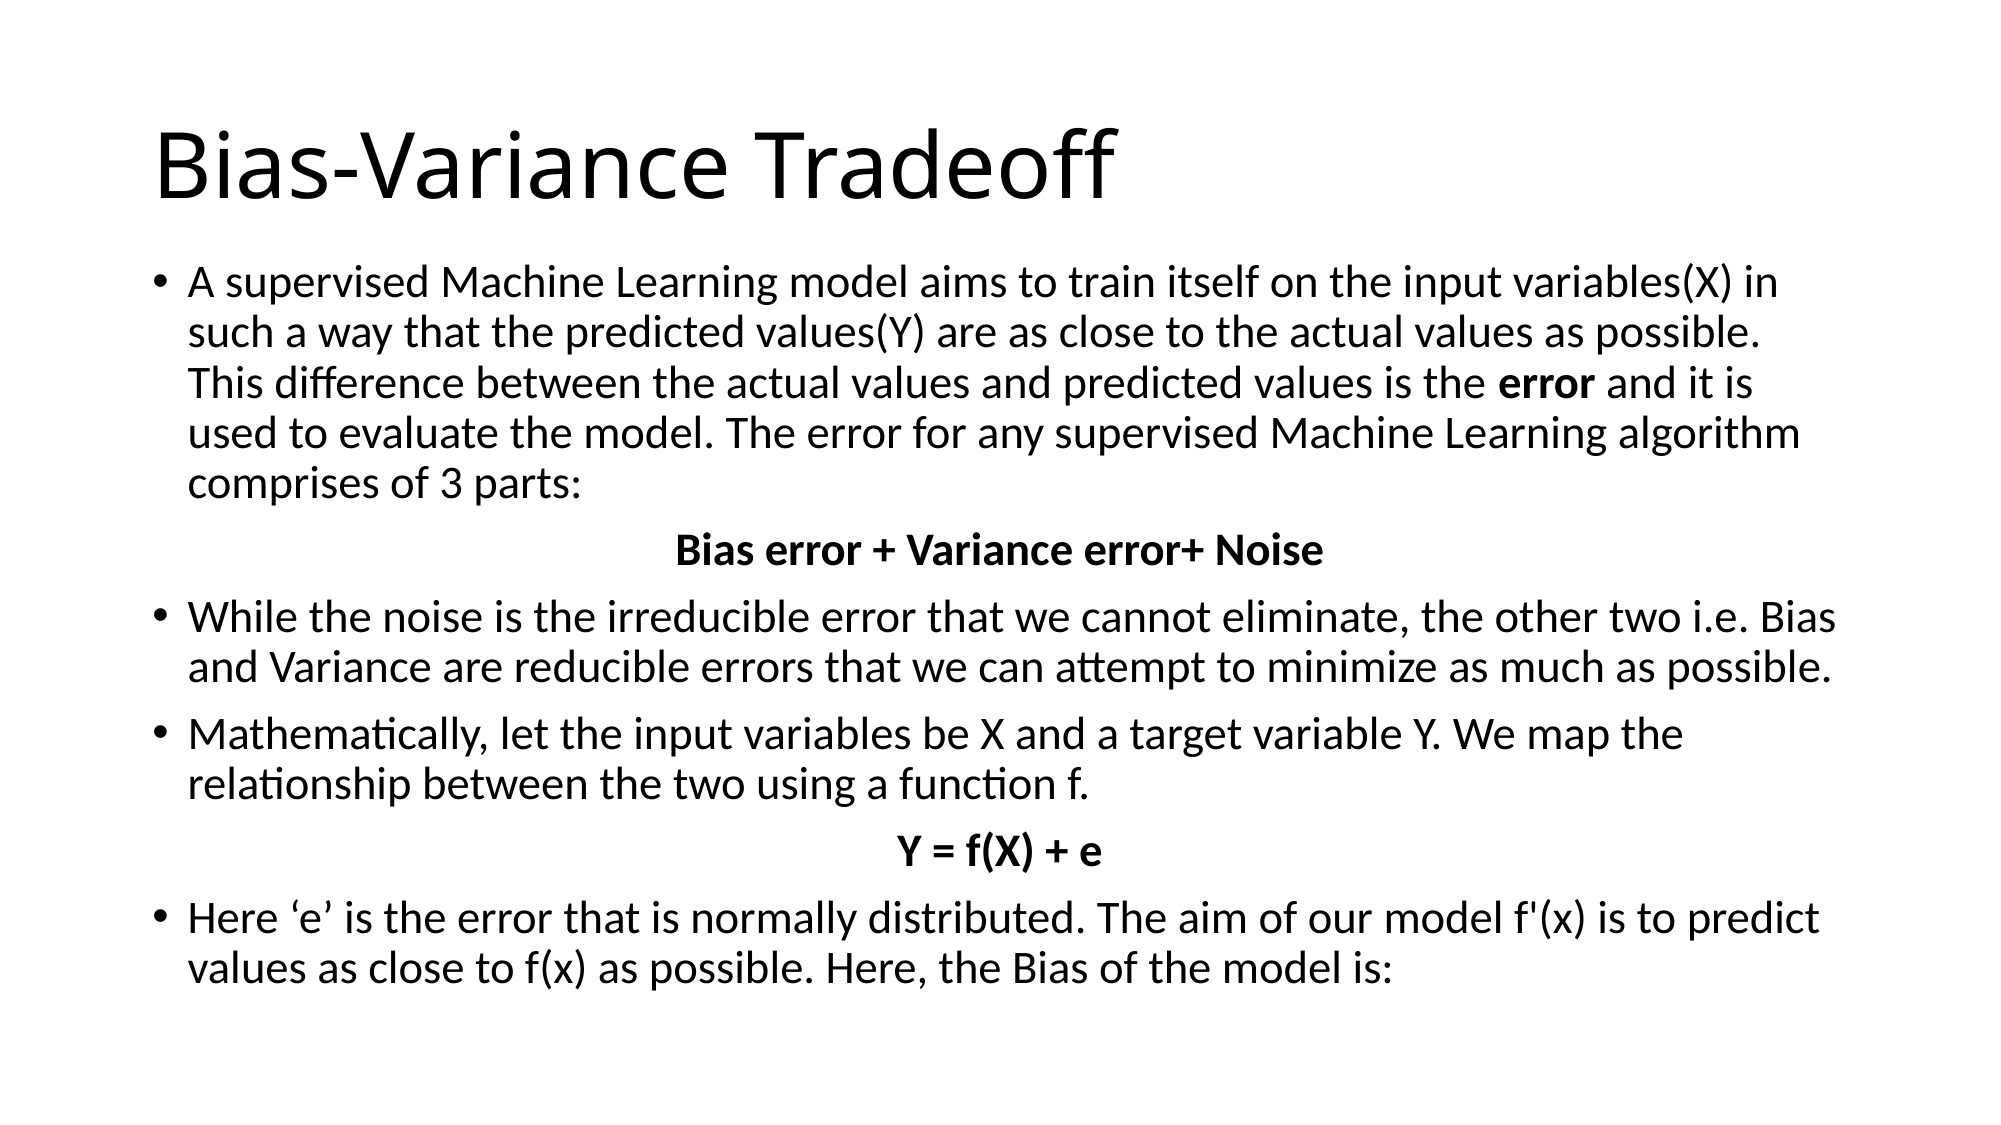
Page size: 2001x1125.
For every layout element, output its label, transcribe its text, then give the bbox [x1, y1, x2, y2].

title Bias-Variance Tradeoff [137, 59, 1863, 249]
list A supervised Machine Learning model aims to train itself on the input variables(X) in such a way that the predicted values(Y) are as close to the actual values as possible. This difference between the actual values and predicted values is the error and it is used to evaluate the model. The error for any supervised Machine Learning algorithm comprises of 3 parts: Bias error + Variance error+ Noise While the noise is the irreducible error that we cannot eliminate, the other two i.e. Bias and Variance are reducible errors that we can attempt to minimize as much as possible. Mathematically, let the input variables be X and a target variable Y. We map the relationship between the two using a function f. Y = f(X) + e Here ‘e’ is the error that is normally distributed. The aim of our model f'(x) is to predict values as close to f(x) as possible. Here, the Bias of the model is: [137, 249, 1863, 1014]
